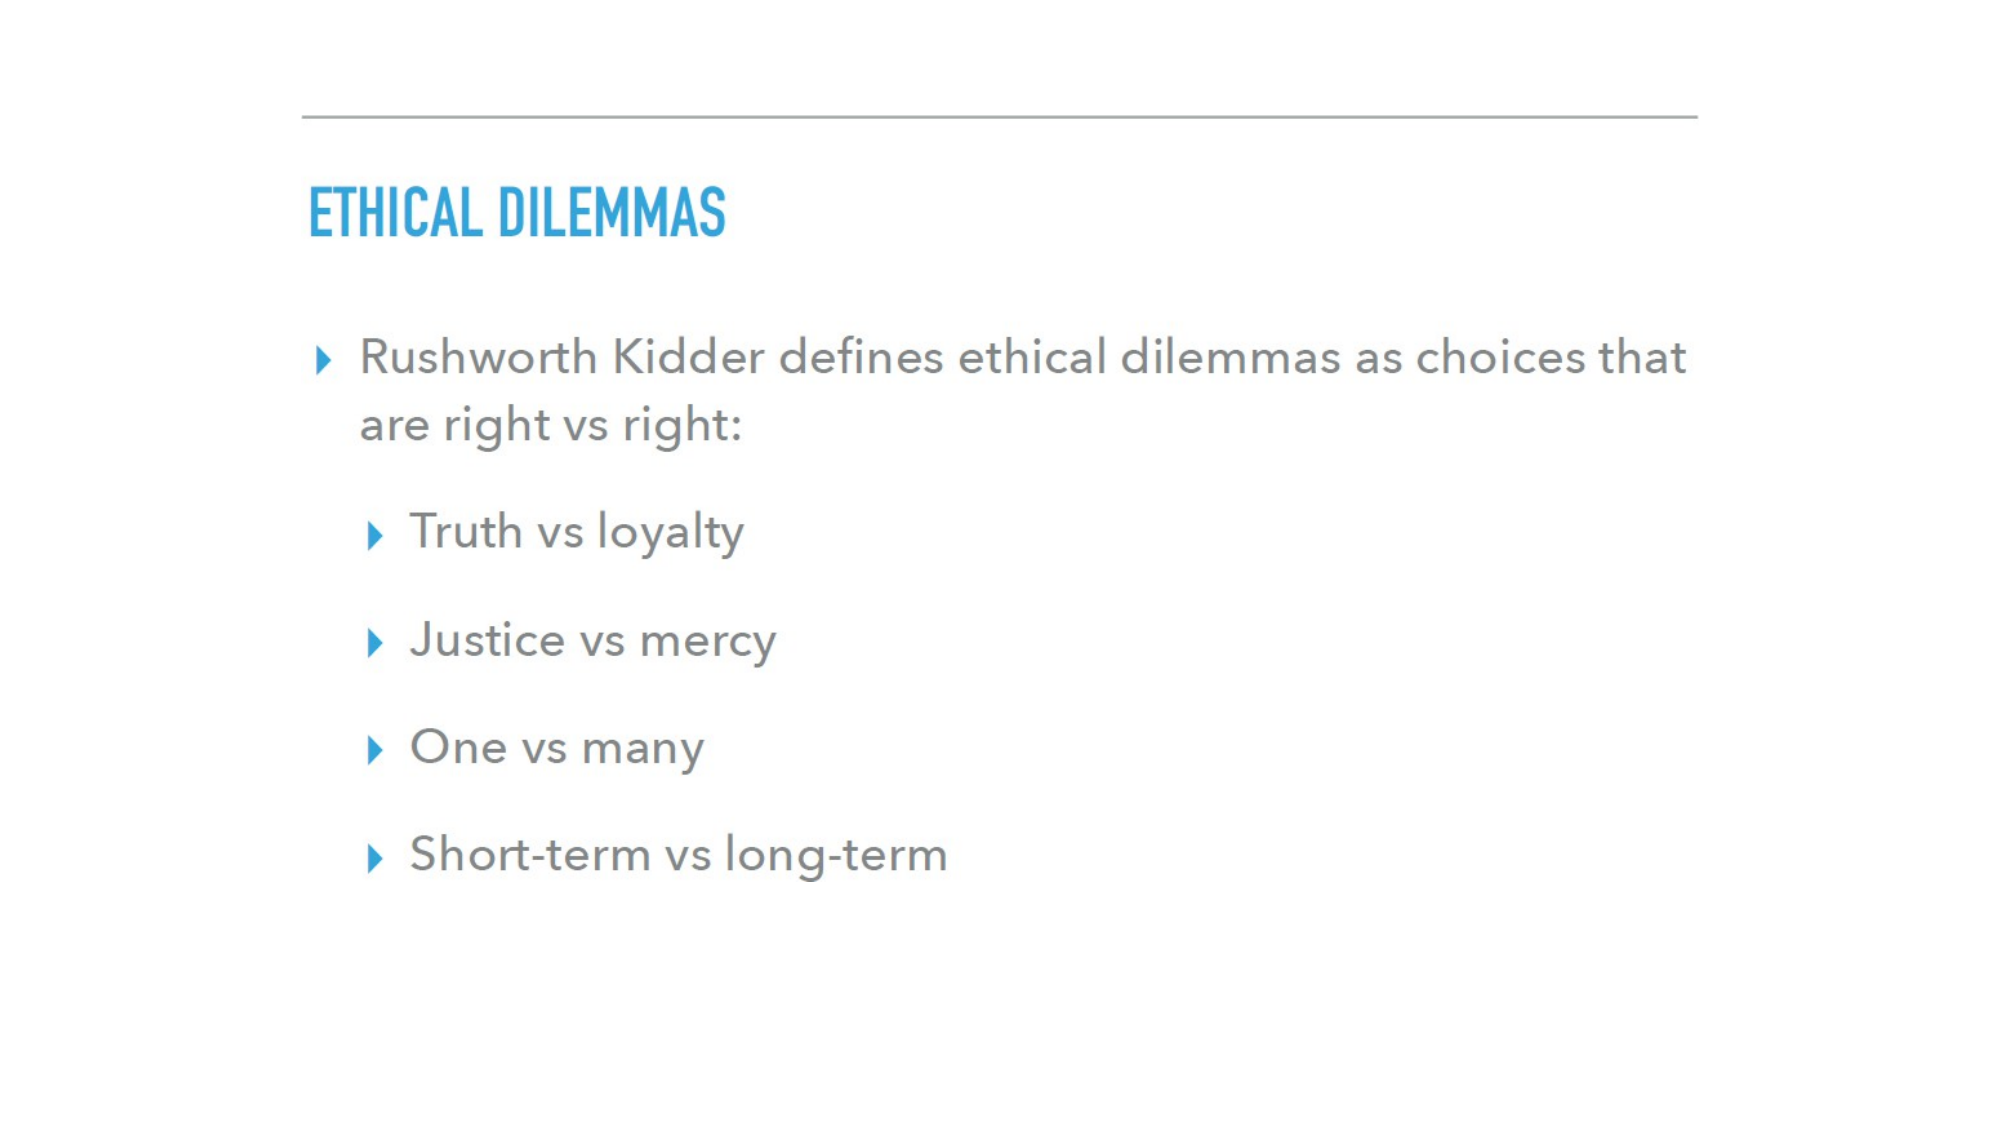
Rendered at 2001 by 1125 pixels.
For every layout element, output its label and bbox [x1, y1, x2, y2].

picture [301, 115, 1699, 882]
